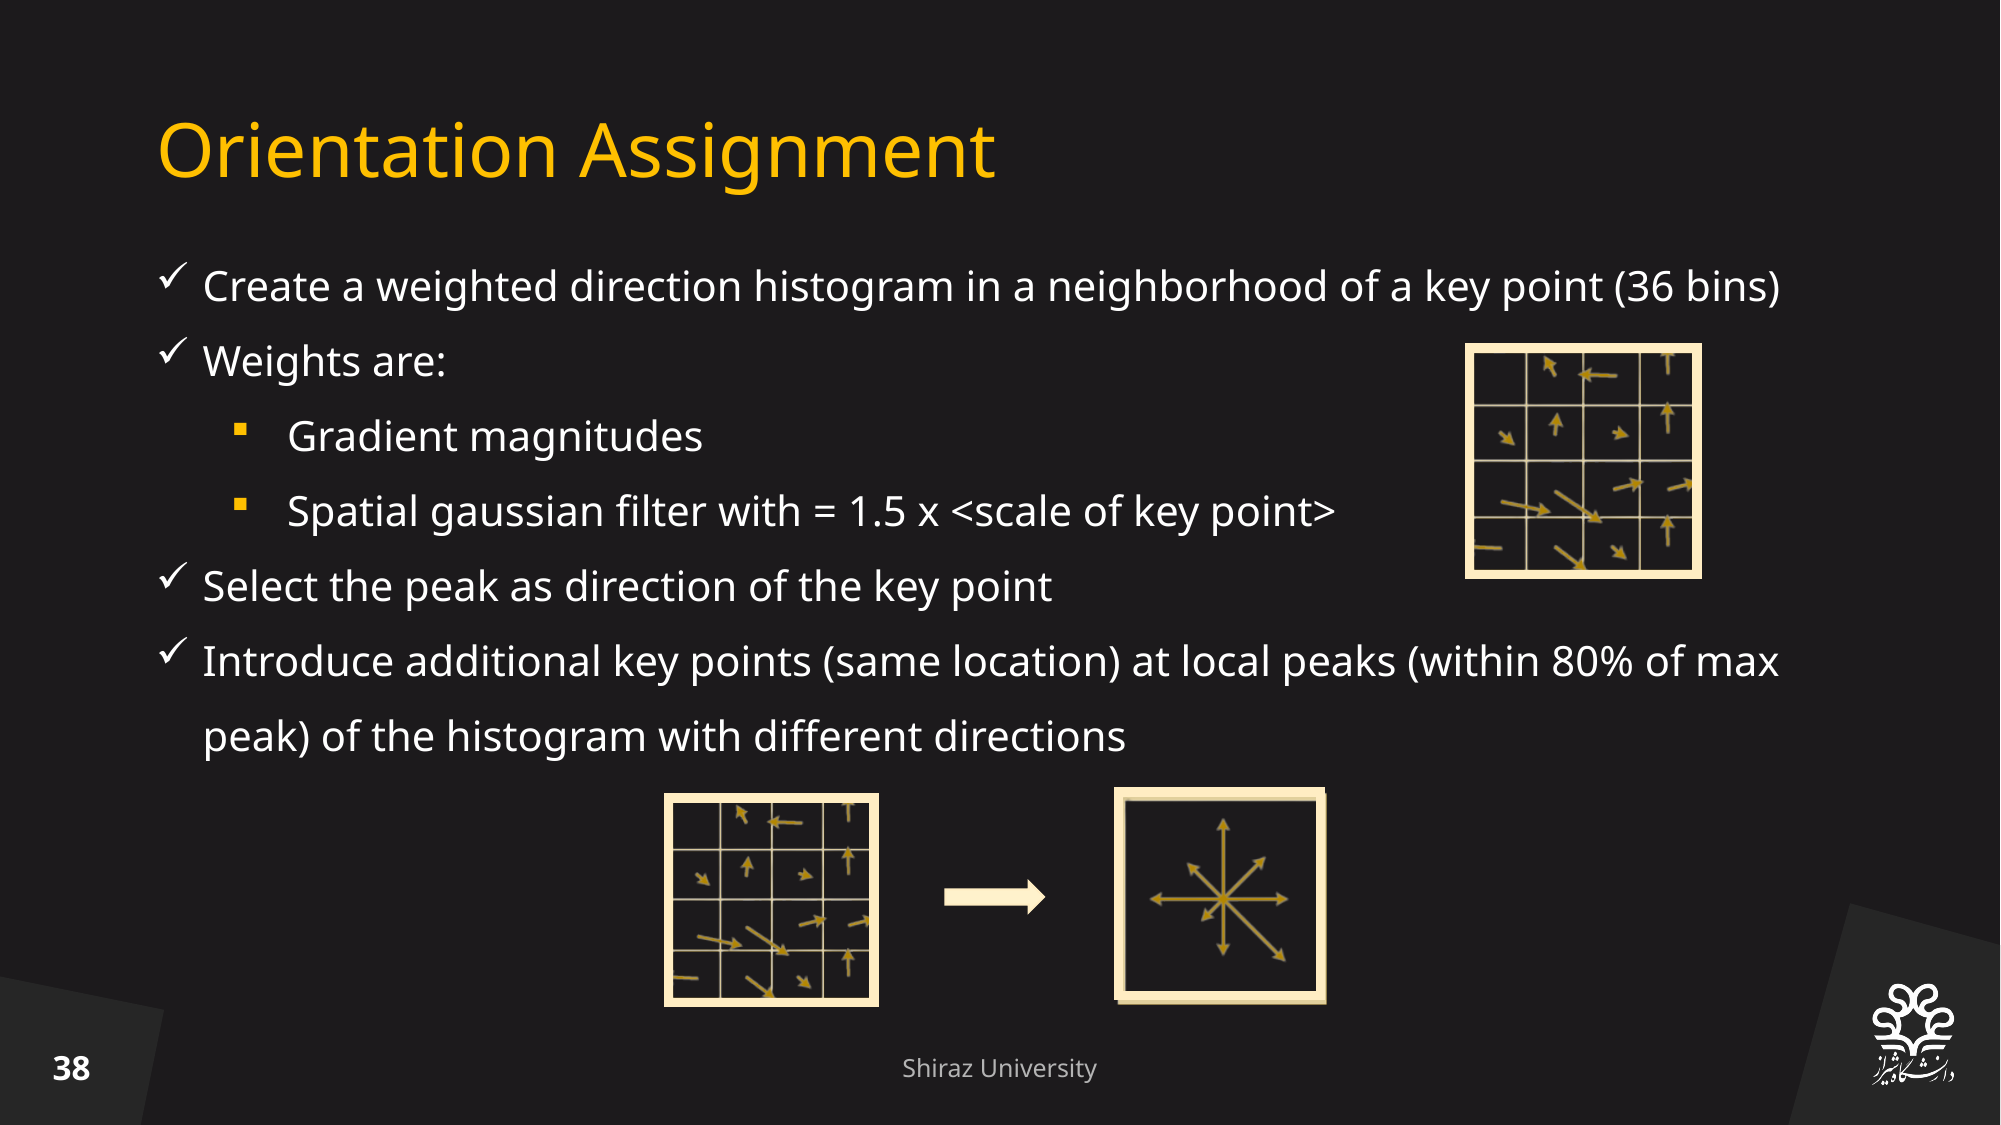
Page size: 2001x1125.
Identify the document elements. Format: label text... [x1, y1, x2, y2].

footer Shiraz University [662, 1039, 1338, 1100]
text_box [662, 788, 882, 1016]
text_box [944, 879, 1046, 915]
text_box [1108, 776, 1338, 1016]
title Orientation Assignment [141, 91, 1805, 215]
slide_number 38 [15, 1039, 128, 1100]
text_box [1462, 337, 1705, 589]
